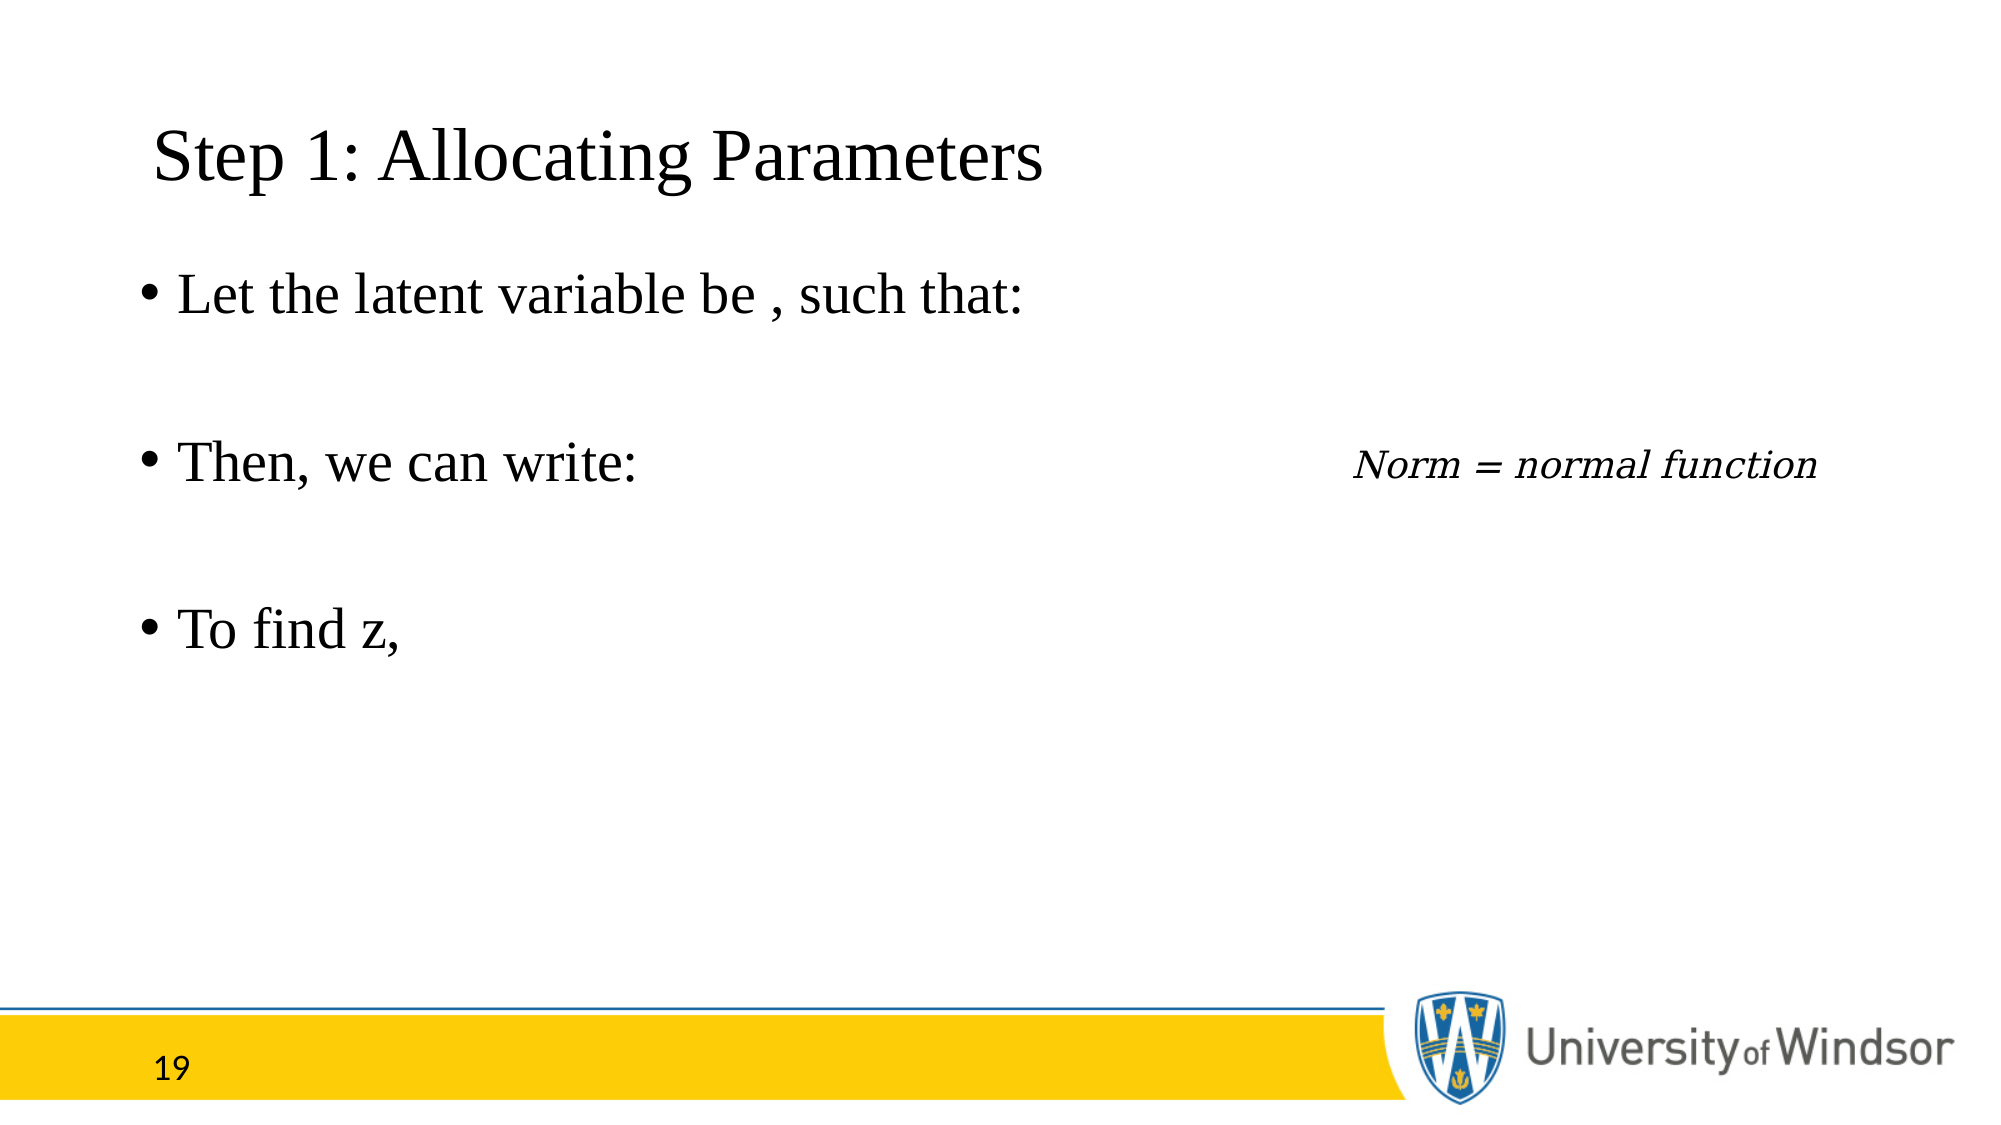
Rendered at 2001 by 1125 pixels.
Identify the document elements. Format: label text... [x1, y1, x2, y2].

picture [0, 974, 2000, 1125]
slide_number 19 [137, 1035, 588, 1096]
title Step 1: Allocating Parameters [137, 74, 1863, 239]
